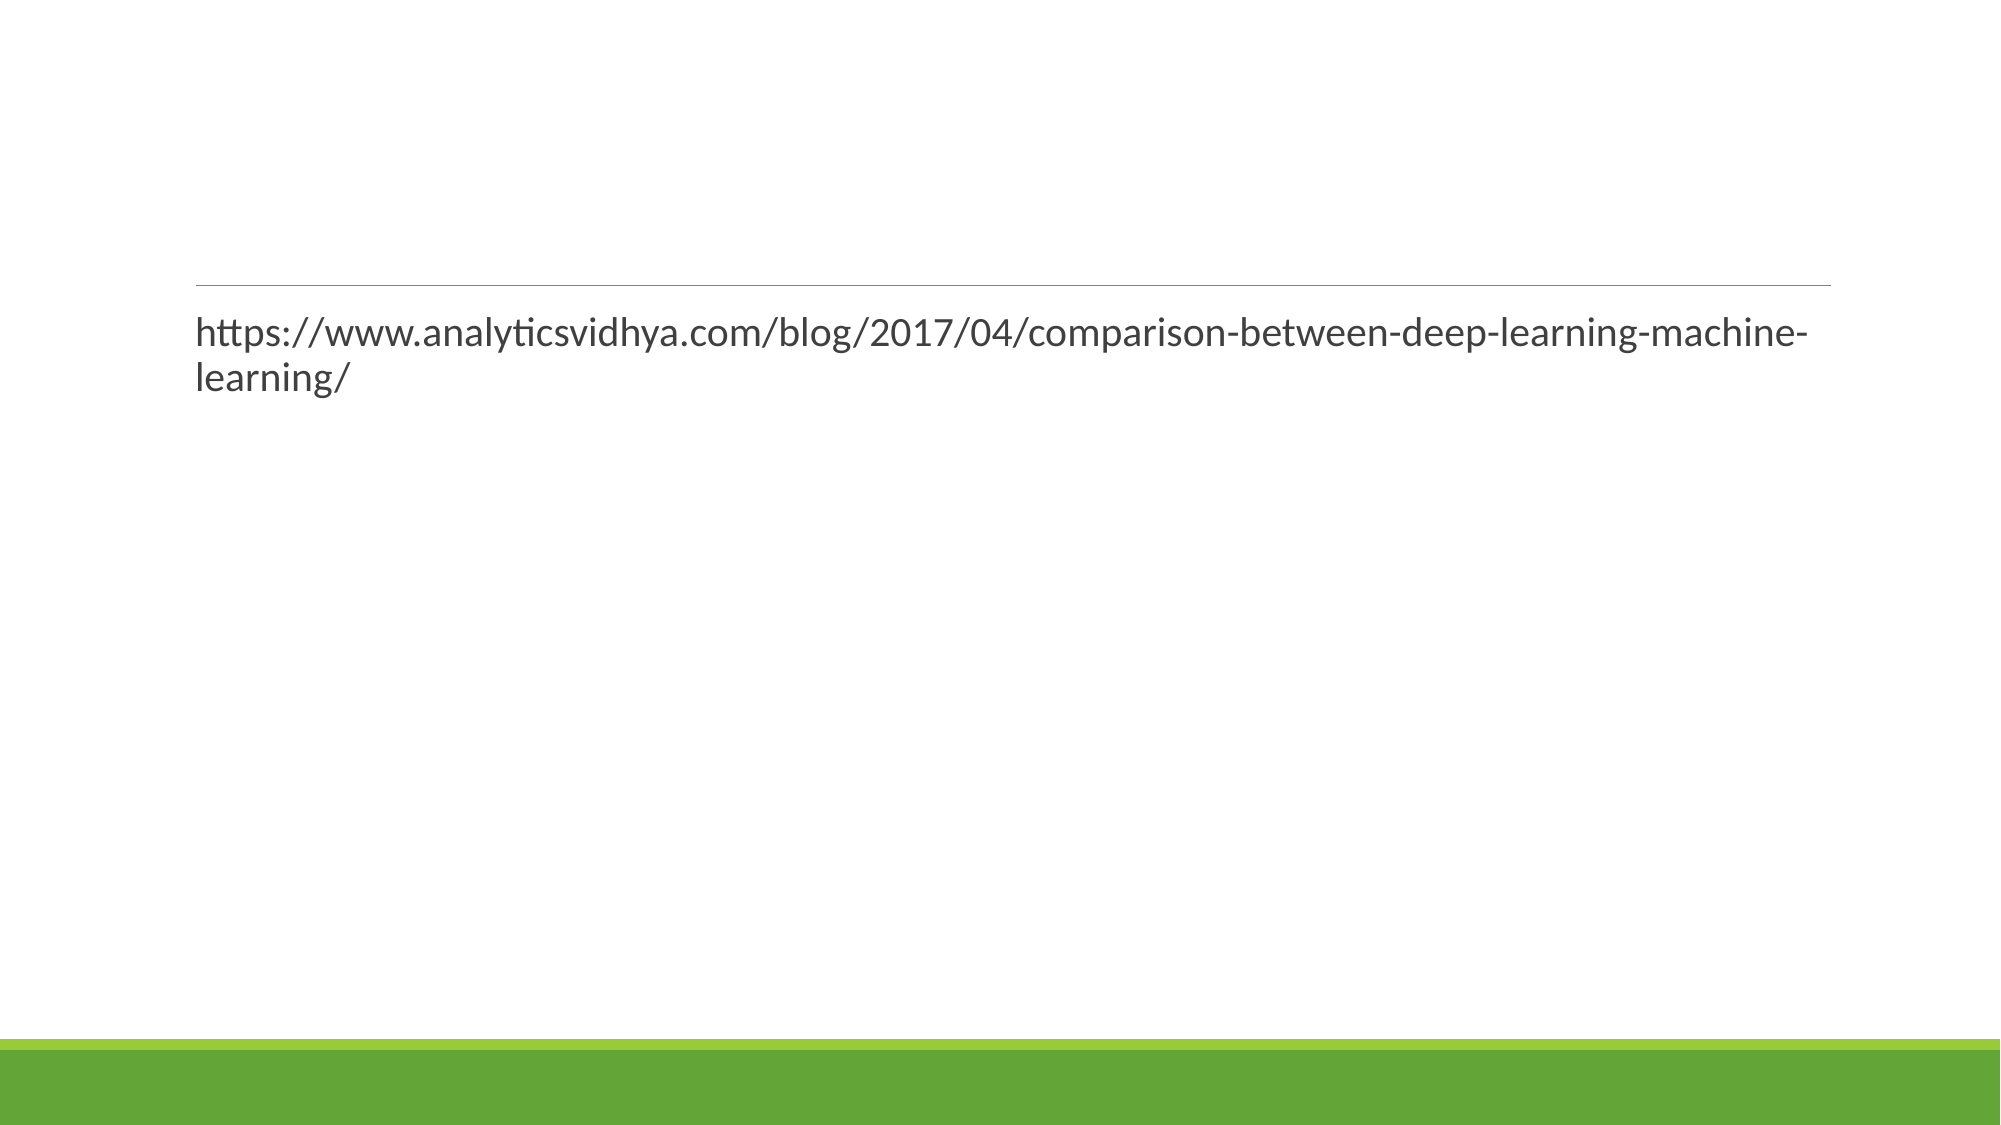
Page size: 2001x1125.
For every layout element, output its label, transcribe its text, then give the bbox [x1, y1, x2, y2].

list https://www.analyticsvidhya.com/blog/2017/04/comparison-between-deep-learning-machine-learning/ [180, 302, 1830, 963]
